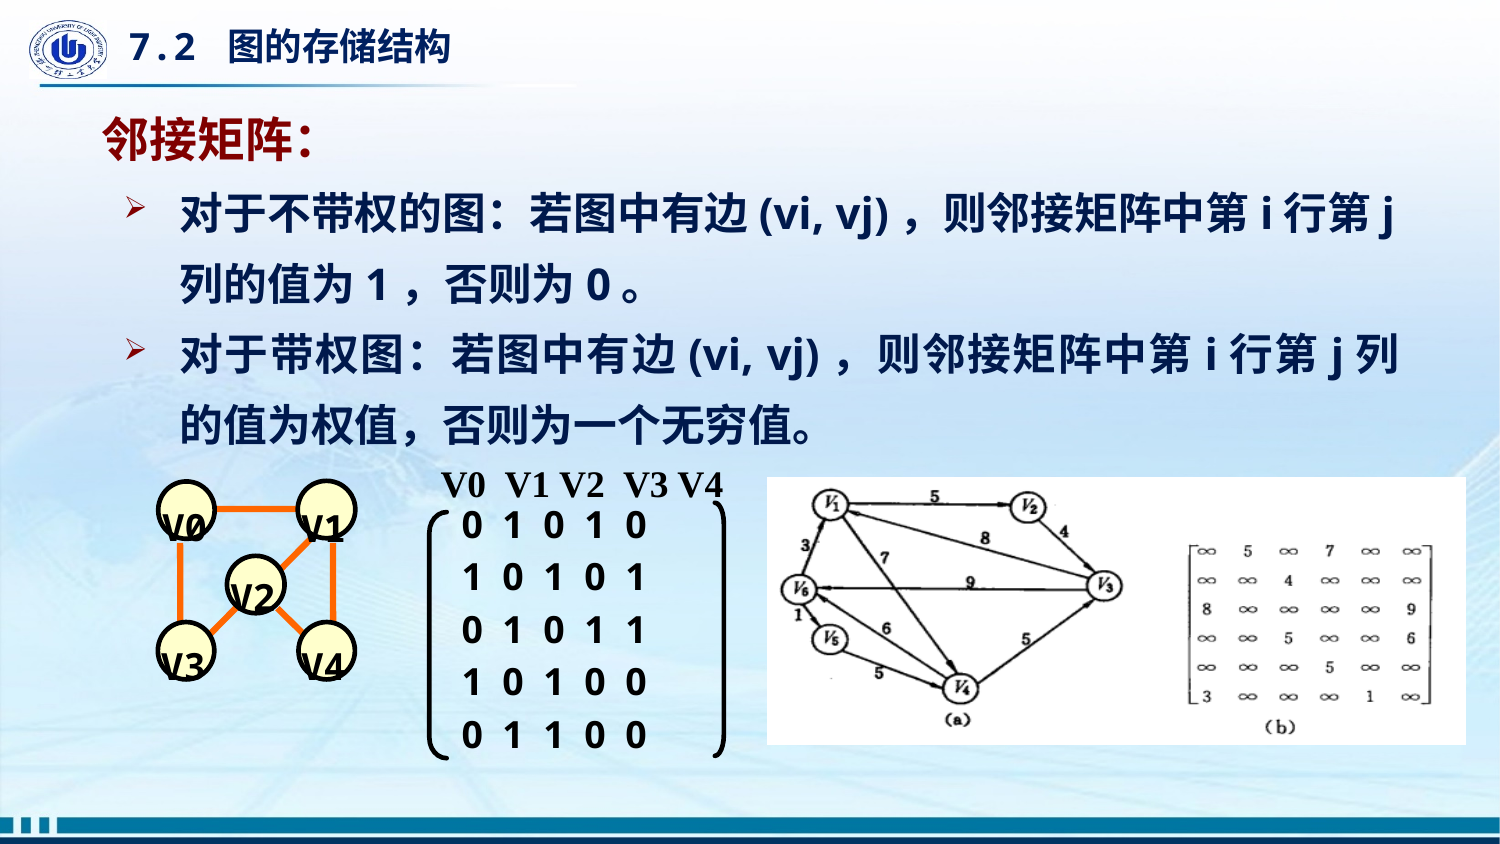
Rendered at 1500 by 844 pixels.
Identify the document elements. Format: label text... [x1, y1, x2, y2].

title 7.2 图的存储结构 [122, 28, 913, 69]
list 邻接矩阵： 对于不带权的图：若图中有边(vi, vj)，则邻接矩阵中第i行第j列的值为1，否则为0。 对于带权图：若图中有边(vi, vj)，则邻接矩阵中第i行第j列的值为权值，否则为一个无穷值。 [86, 97, 1415, 768]
picture [0, 0, 1500, 844]
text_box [146, 477, 366, 680]
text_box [425, 452, 745, 773]
